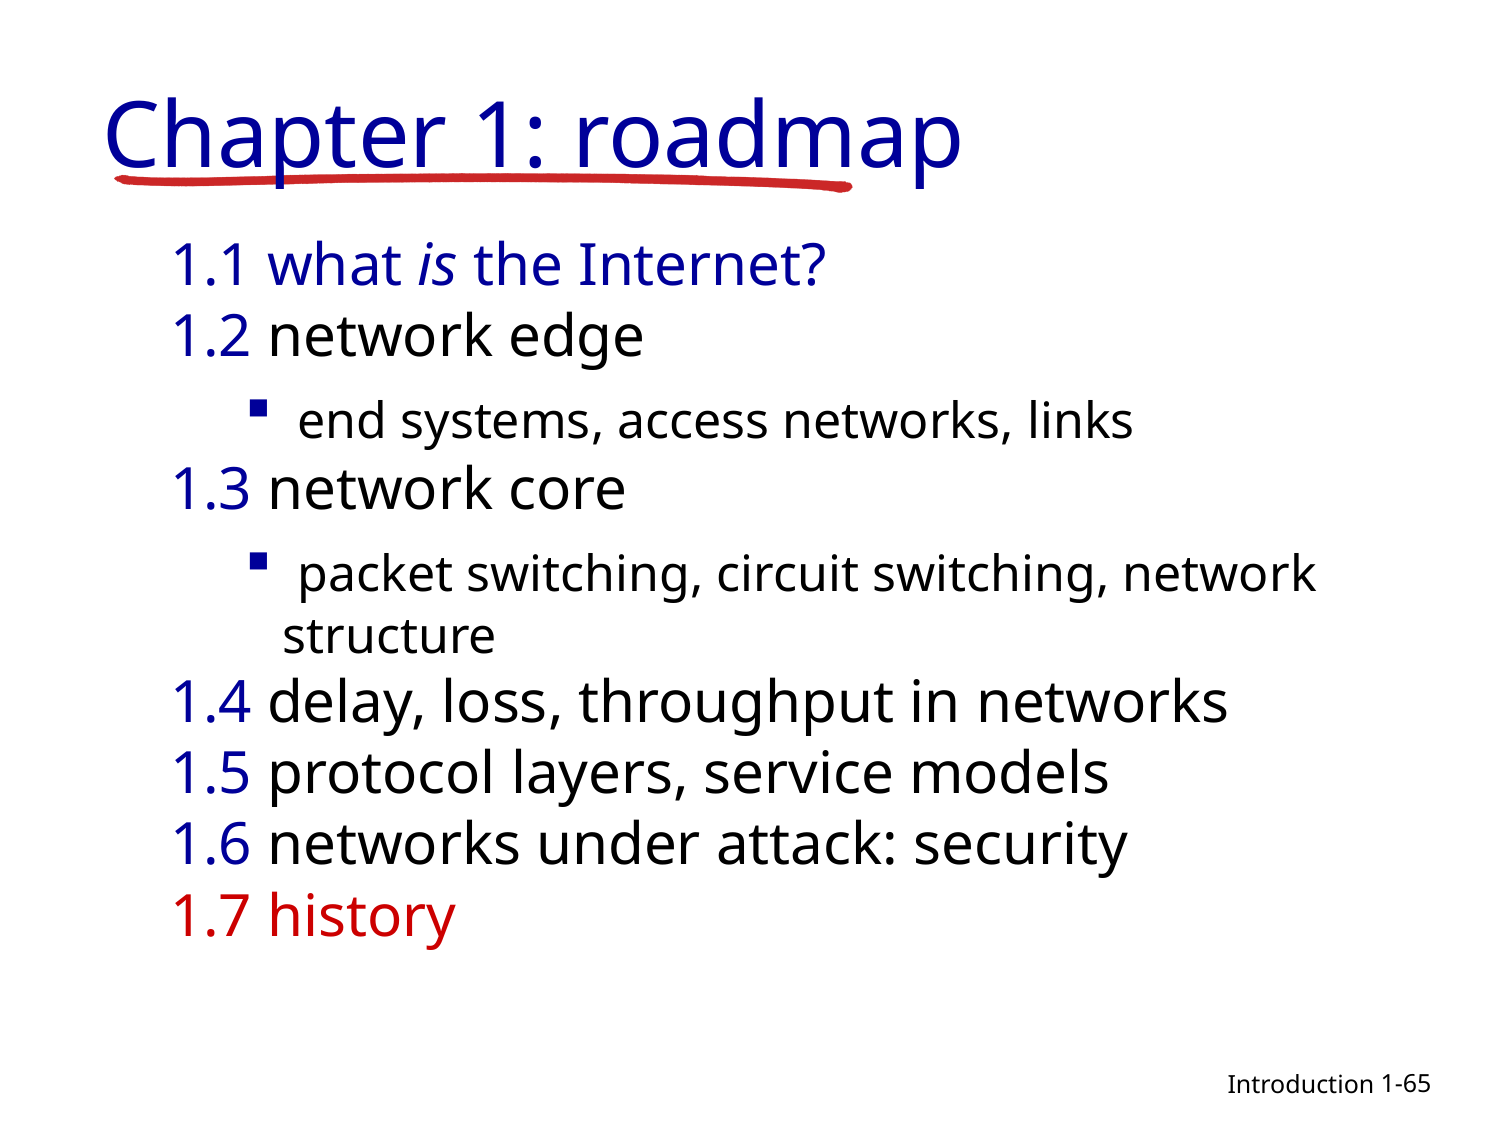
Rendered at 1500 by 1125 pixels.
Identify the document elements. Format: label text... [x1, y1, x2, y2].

footer Introduction [914, 1060, 1391, 1109]
list 1.1 what is the Internet? 1.2 network edge end systems, access networks, links 1.3 network core packet switching, circuit switching, network structure 1.4 delay, loss, throughput in networks 1.5 protocol layers, service models 1.6 networks under attack: security 1.7 history [79, 230, 1427, 994]
picture [111, 168, 862, 198]
slide_number 1-65 [1365, 1059, 1477, 1106]
title Chapter 1: roadmap [87, 37, 1363, 226]
